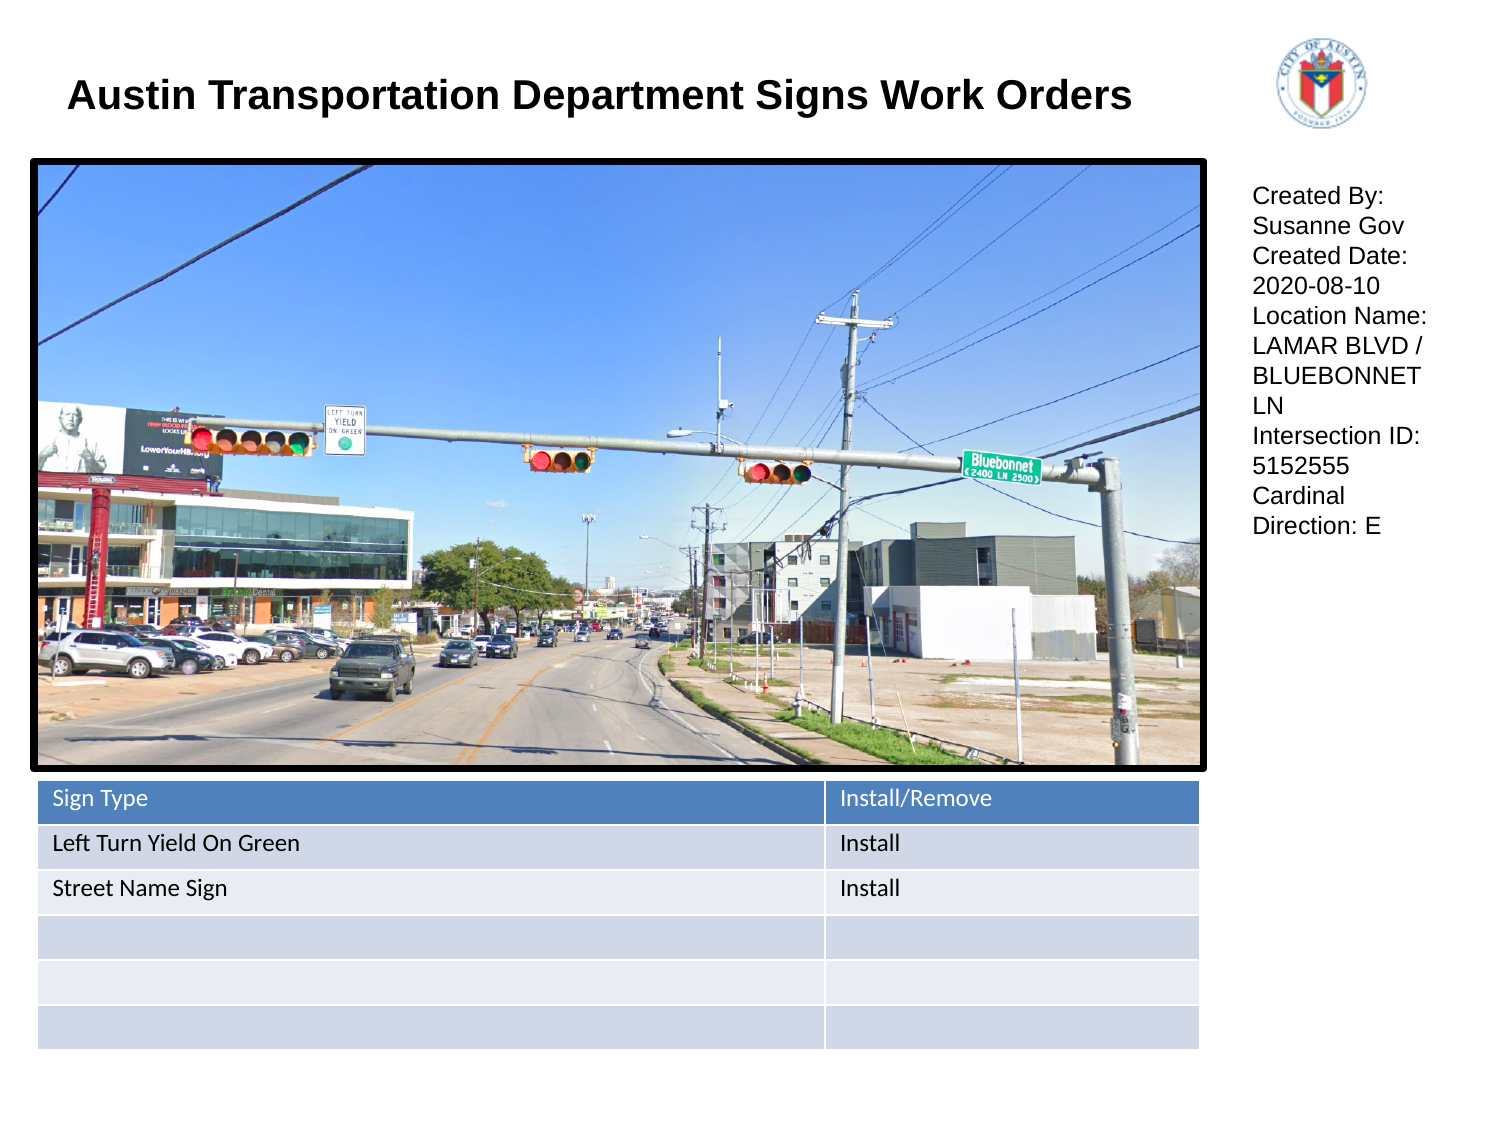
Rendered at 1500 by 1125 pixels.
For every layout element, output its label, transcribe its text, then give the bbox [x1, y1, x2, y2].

table_header Install/Remove [826, 781, 1199, 824]
table_cell [826, 1006, 1199, 1049]
table_cell Street Name Sign [38, 871, 824, 914]
table_header Sign Type [38, 781, 824, 824]
table_cell [38, 961, 824, 1004]
table_cell [38, 1006, 824, 1049]
table_cell Install [826, 871, 1199, 914]
picture [1274, 37, 1369, 132]
table_cell Left Turn Yield On Green [38, 826, 824, 869]
text_box Created By: Susanne Gov Created Date: 2020-08-10 Location Name: LAMAR BLVD / BLUEBONNET LN Intersection ID: 5152555 Cardinal Direction: E [1237, 172, 1463, 547]
picture [37, 164, 1201, 766]
table_cell [826, 916, 1199, 959]
table_cell [826, 961, 1199, 1004]
table_cell [38, 916, 824, 959]
table_cell Install [826, 826, 1199, 869]
text_box Austin Transportation Department Signs Work Orders [51, 60, 1149, 125]
